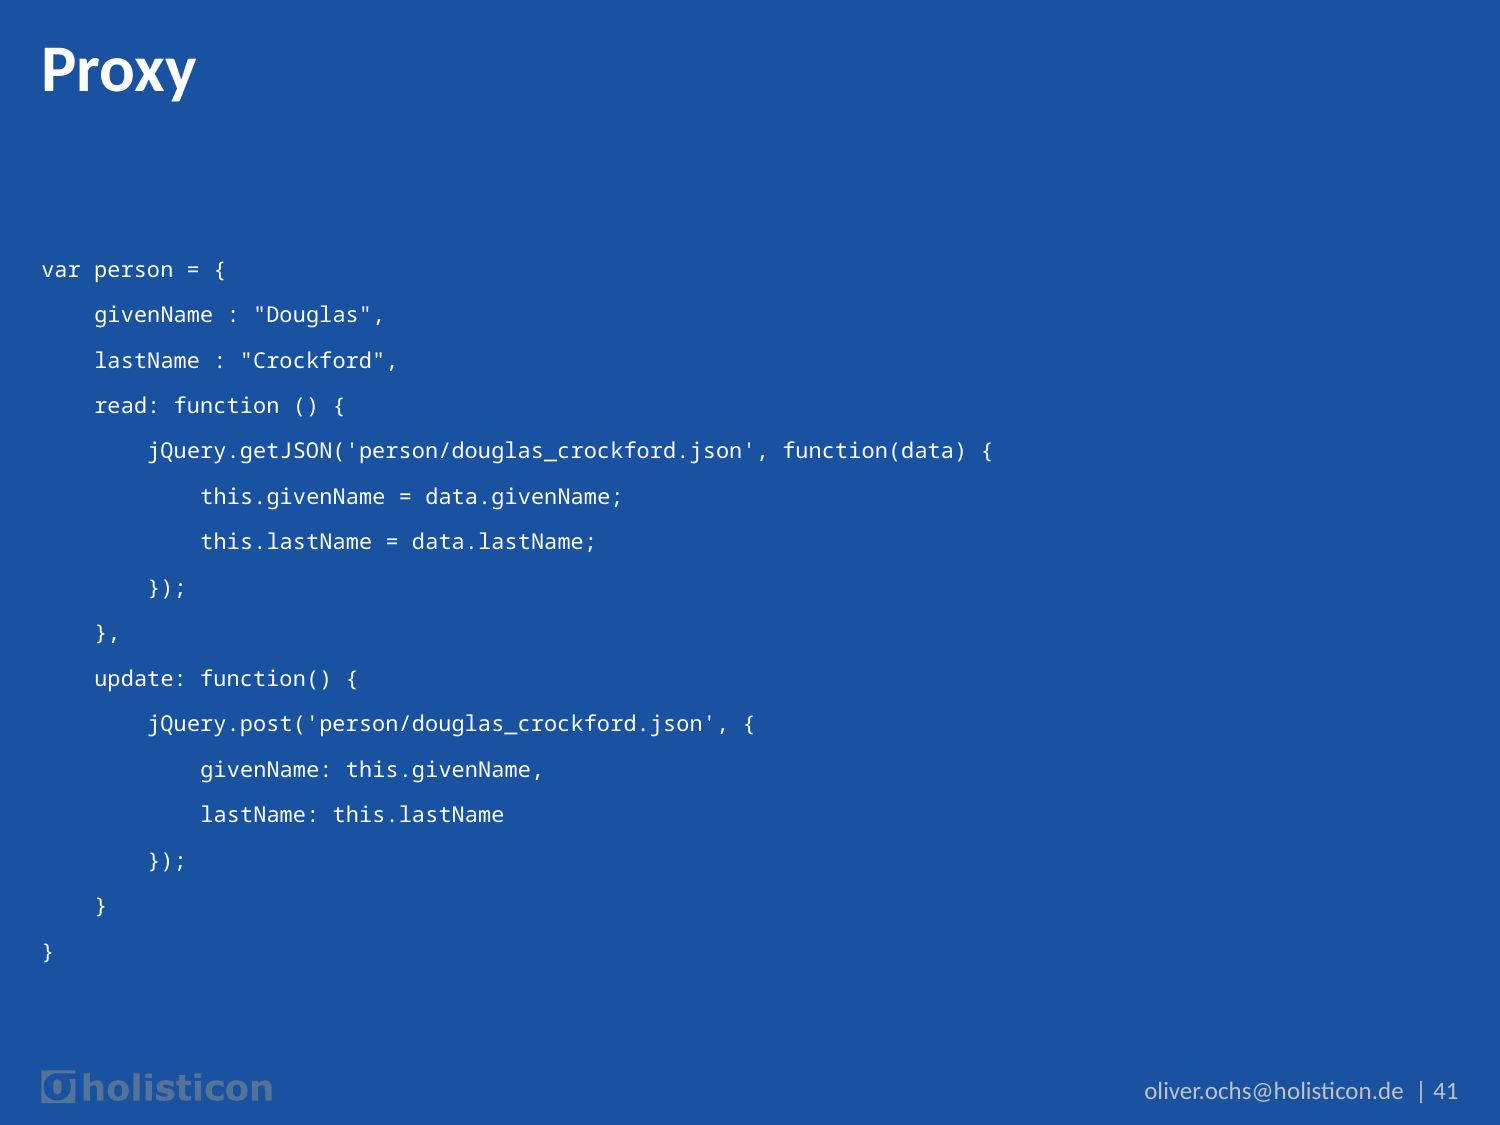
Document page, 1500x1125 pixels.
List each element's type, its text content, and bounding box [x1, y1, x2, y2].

title Proxy [41, 24, 1436, 188]
list var person = { givenName : "Douglas", lastName : "Crockford", read: function () { jQuery.getJSON('person/douglas_crockford.json', function(data) { this.givenName = data.givenName; this.lastName = data.lastName; }); }, update: function() { jQuery.post('person/douglas_crockford.json', { givenName: this.givenName, lastName: this.lastName }); } } [41, 255, 1436, 973]
